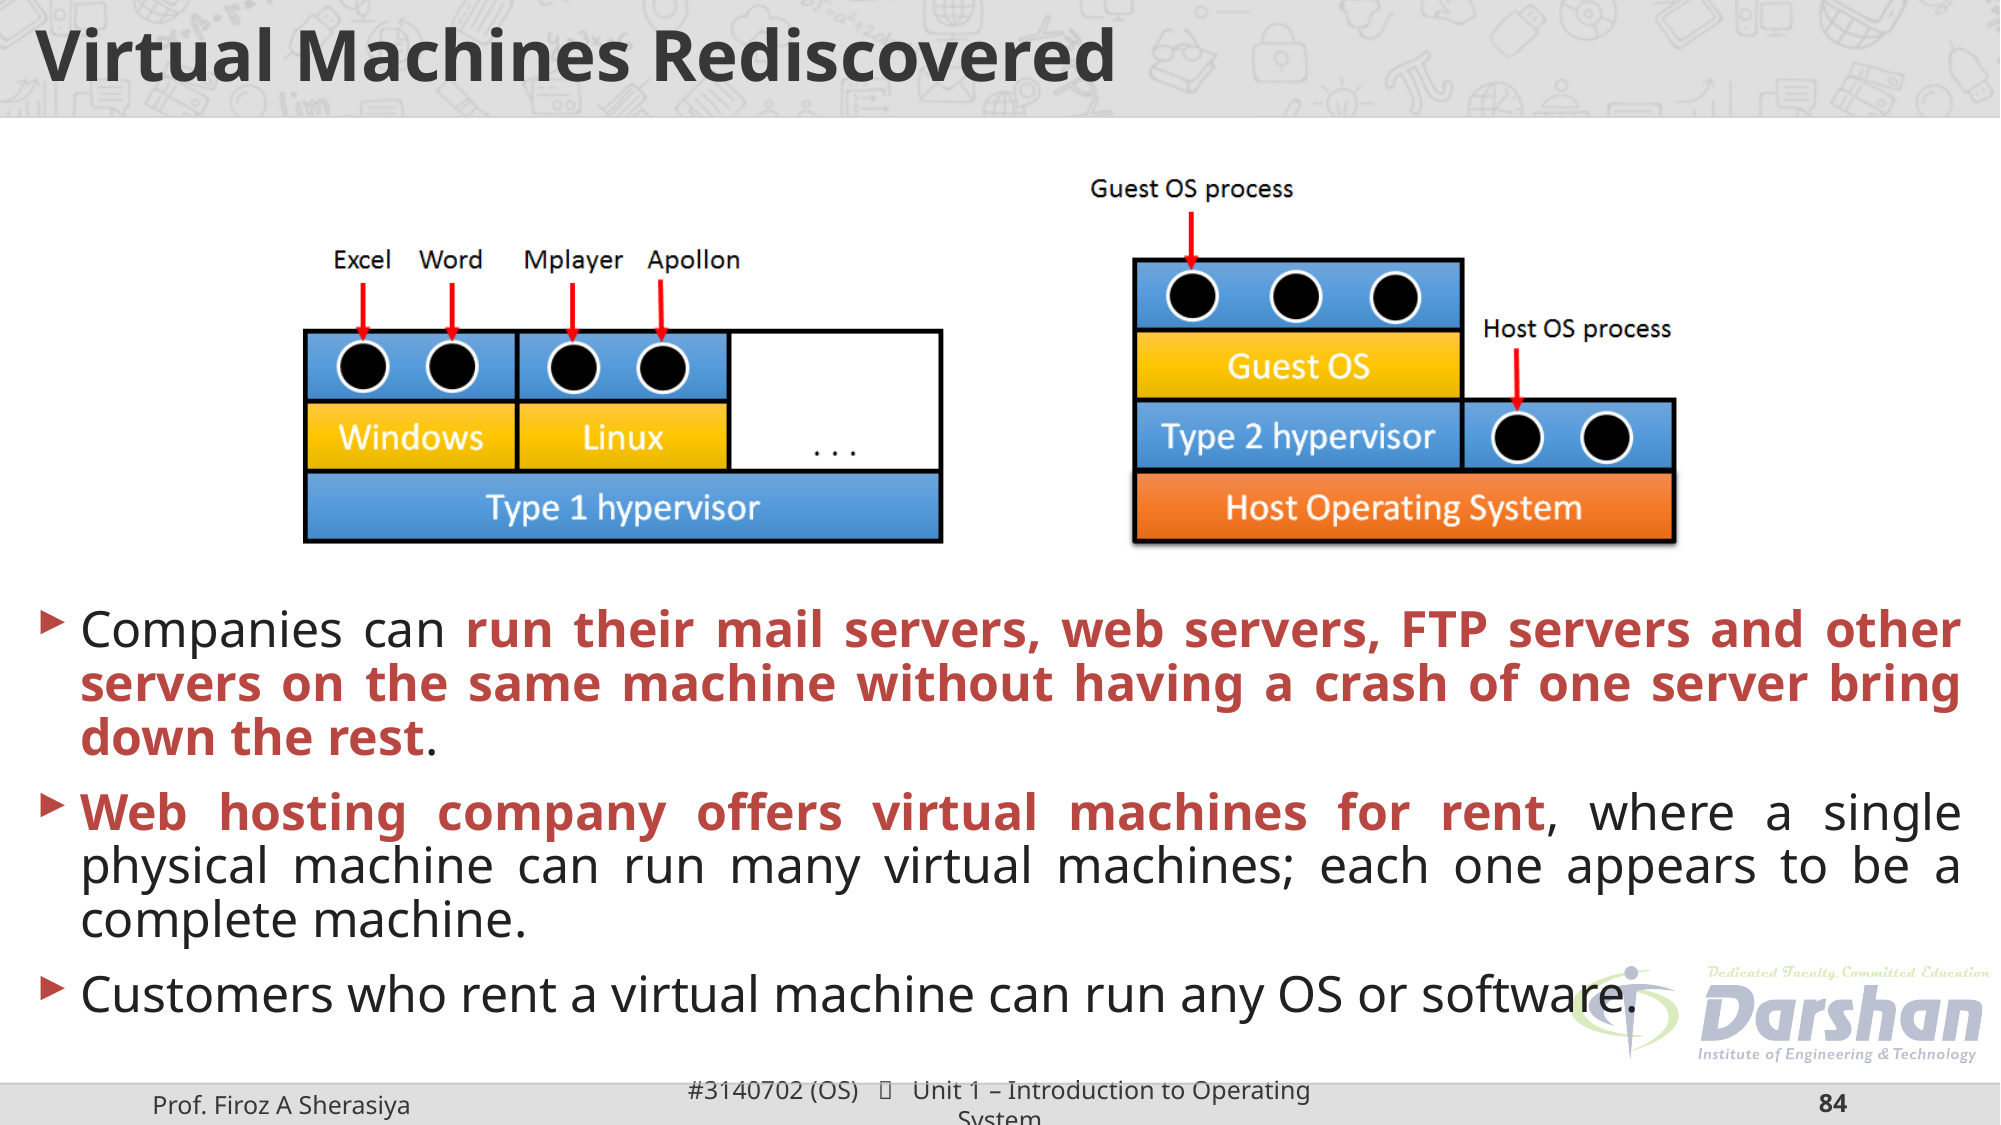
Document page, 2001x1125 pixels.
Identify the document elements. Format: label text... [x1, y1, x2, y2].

title Virtual Machines Rediscovered [0, 0, 2000, 117]
list Companies can run their mail servers, web servers, FTP servers and other servers on the same machine without having a crash of one server bring down the rest. Web hosting company offers virtual machines for rent, where a single physical machine can run many virtual machines; each one appears to be a complete machine. Customers who rent a virtual machine can run any OS or software. [21, 141, 1979, 1059]
picture [303, 160, 1697, 563]
